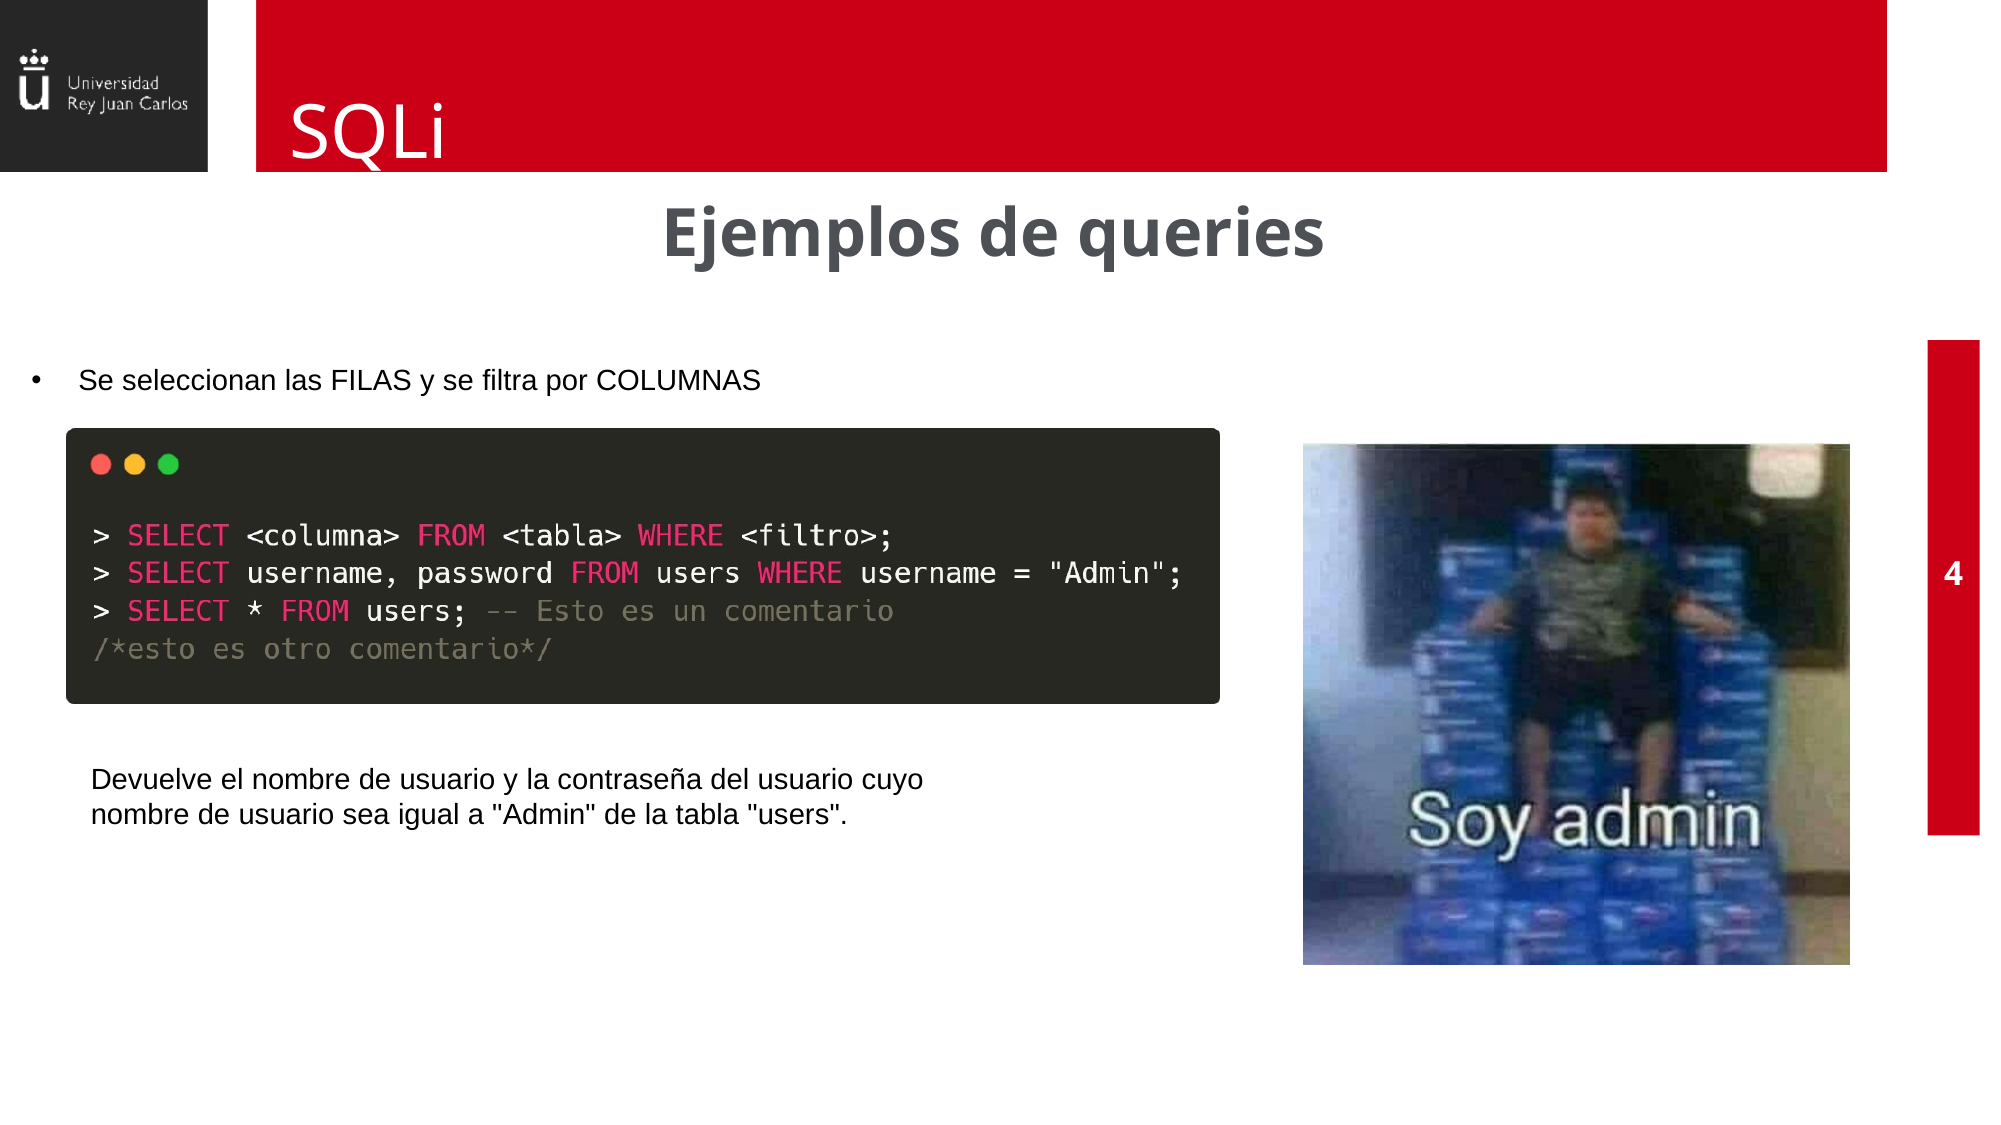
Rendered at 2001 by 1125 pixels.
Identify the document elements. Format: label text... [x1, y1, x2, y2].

picture [66, 420, 1220, 705]
text_box Devuelve el nombre de usuario y la contraseña del usuario cuyo nombre de usuario sea igual a "Admin" de la tabla "users". [75, 752, 1026, 838]
slide_number 4 [1898, 544, 2000, 605]
text_box Se seleccionan las FILAS y se filtra por COLUMNAS [16, 354, 989, 404]
picture [1302, 442, 1851, 965]
list Ejemplos de queries [160, 182, 1791, 321]
title SQLi [274, 9, 1829, 182]
picture [0, 27, 244, 143]
